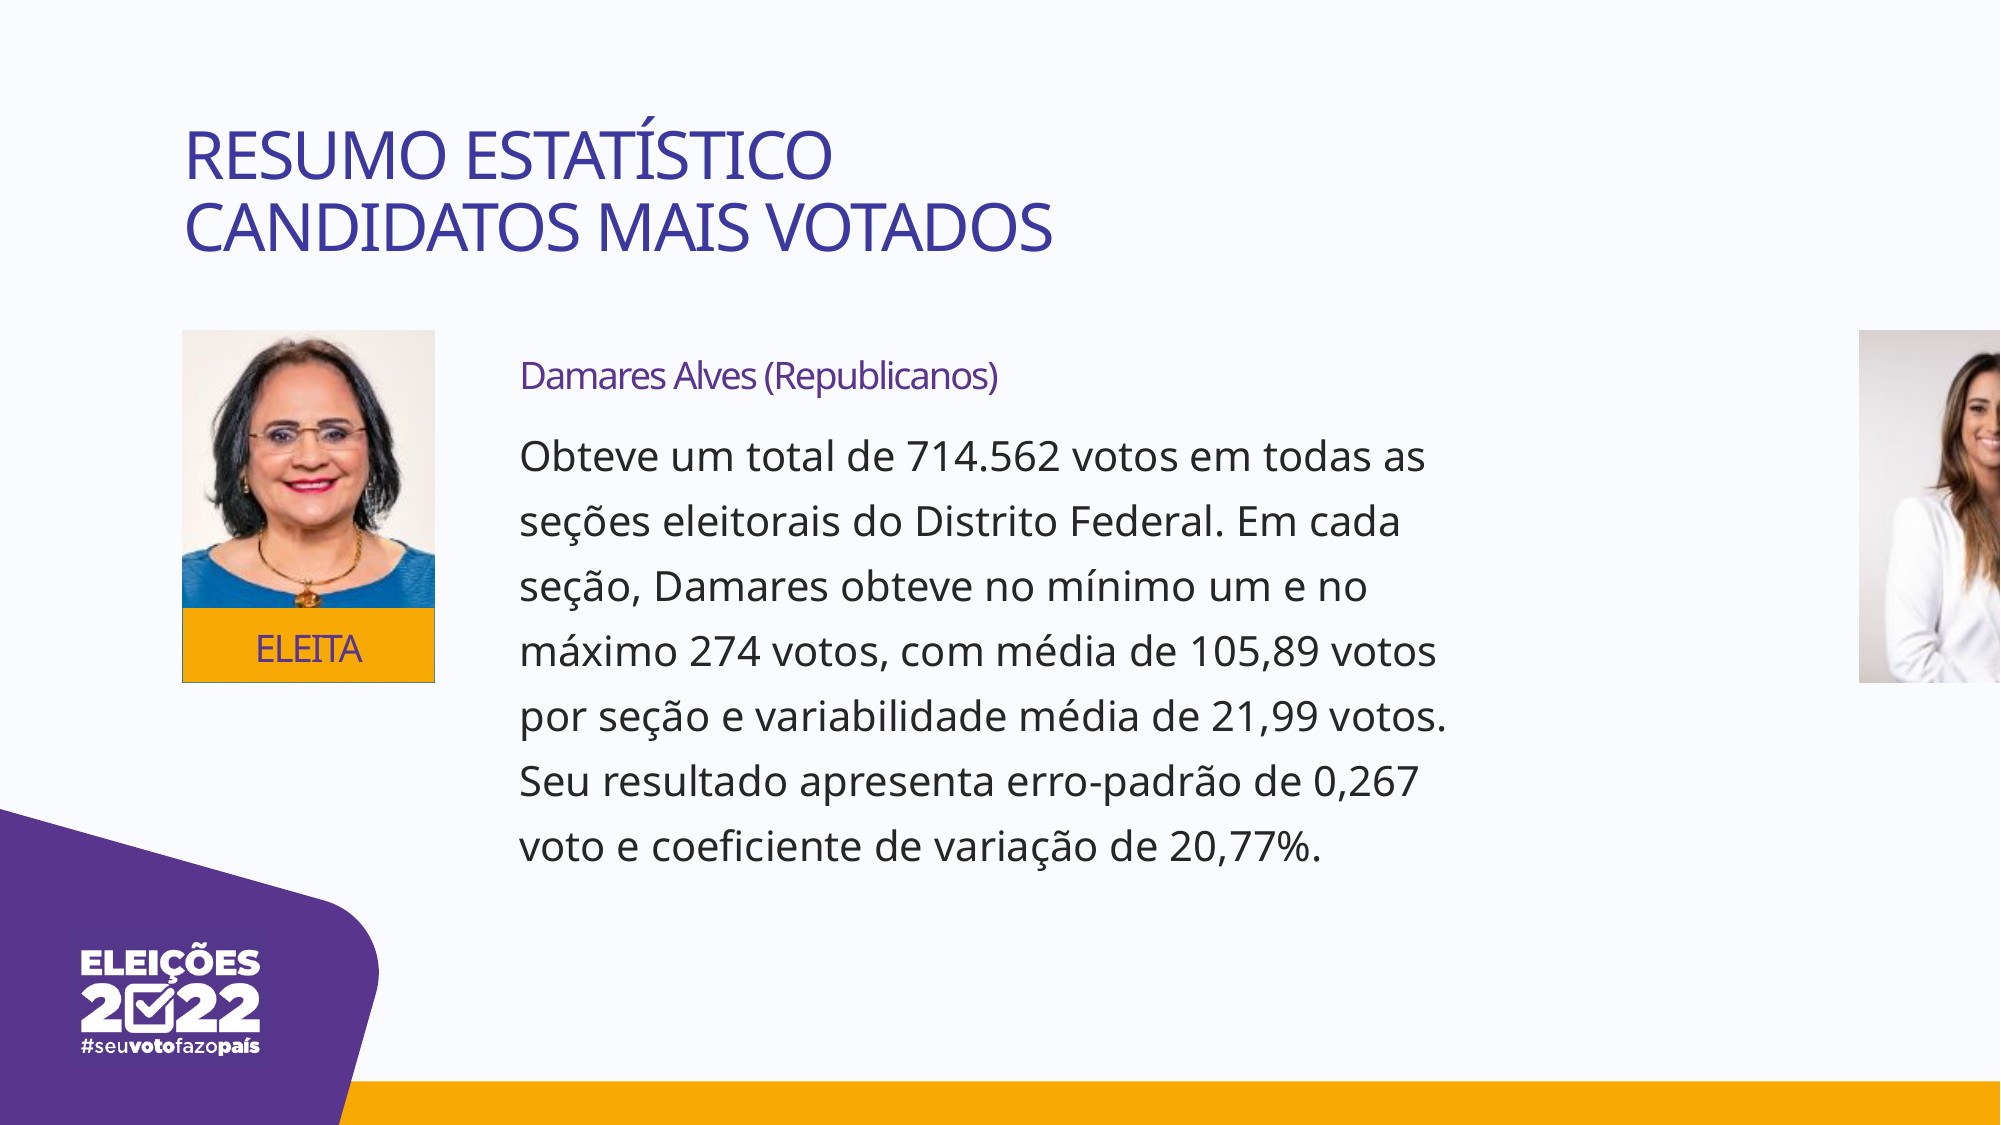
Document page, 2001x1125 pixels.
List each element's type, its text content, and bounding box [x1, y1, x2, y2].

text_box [504, 330, 1496, 958]
picture [68, 929, 270, 1067]
text_box [0, 807, 380, 1125]
picture [1859, 330, 2000, 683]
text_box [341, 1080, 2000, 1125]
picture [182, 330, 435, 683]
text_box RESUMO ESTATÍSTICO CANDIDATOS MAIS VOTADOS [168, 102, 1344, 274]
